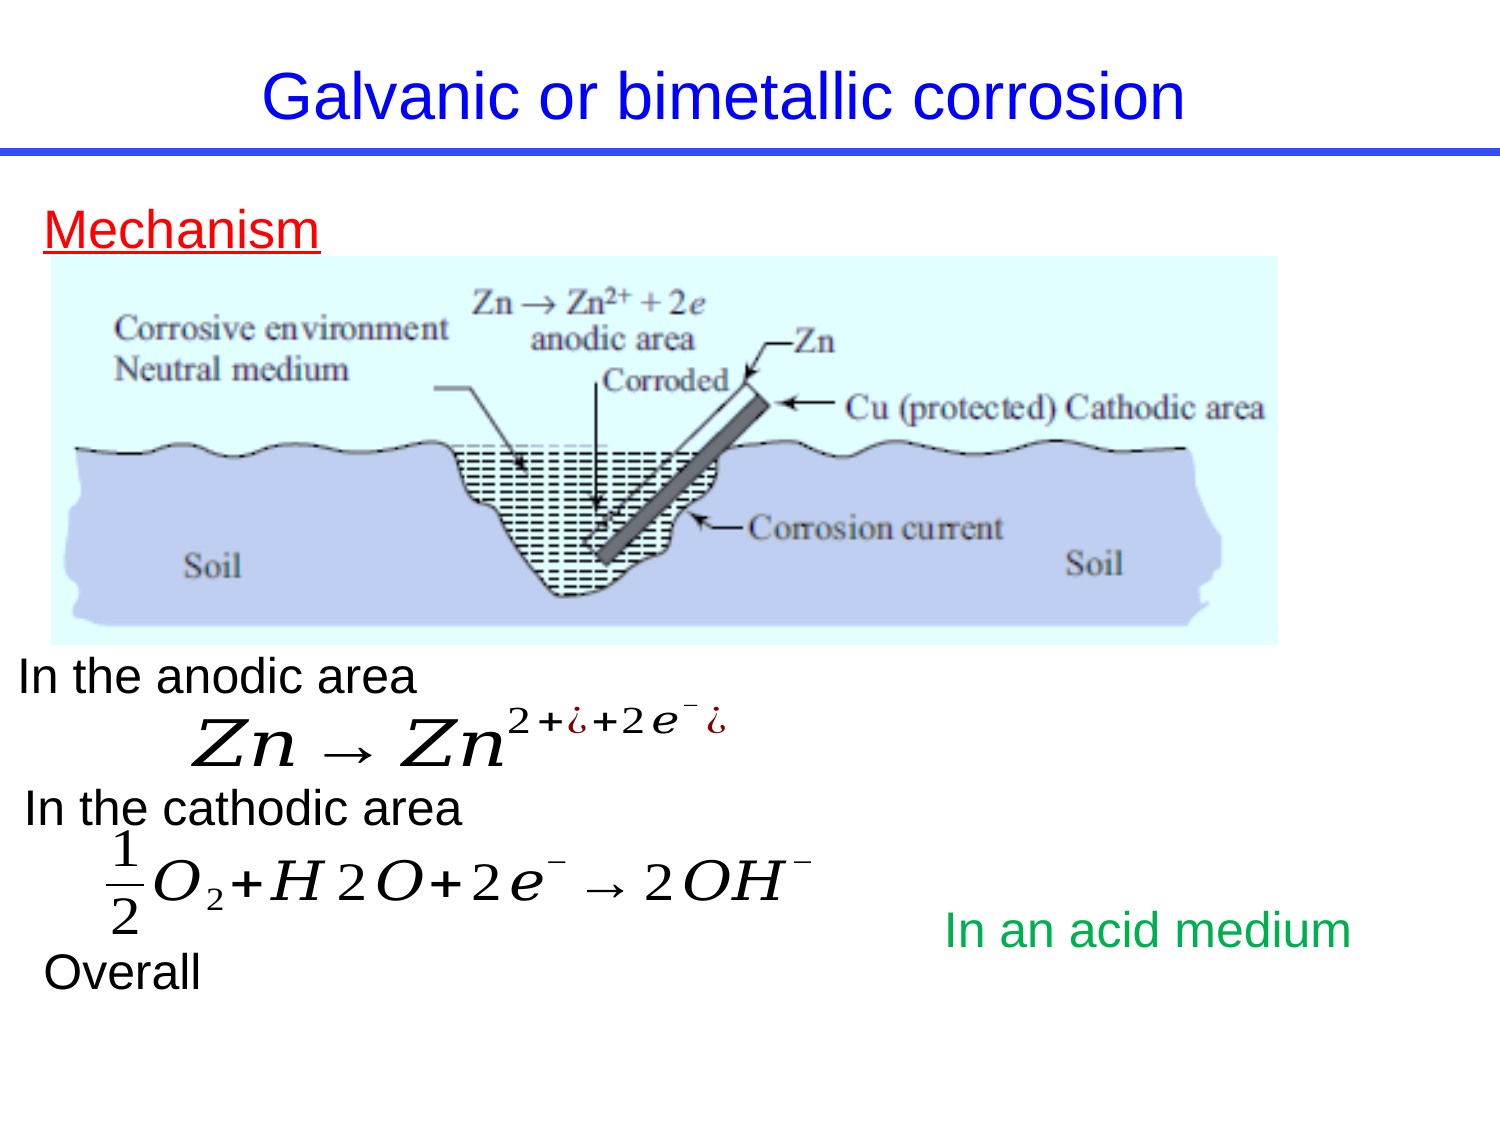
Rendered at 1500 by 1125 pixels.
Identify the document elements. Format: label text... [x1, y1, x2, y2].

text_box Overall [28, 932, 709, 1007]
text_box In the anodic area [2, 636, 682, 712]
text_box Mechanism [28, 186, 343, 267]
text_box Galvanic or bimetallic corrosion [228, 45, 1500, 141]
text_box In the cathodic area [8, 767, 689, 843]
picture [51, 256, 1278, 645]
text_box In an acid medium [929, 889, 1500, 965]
